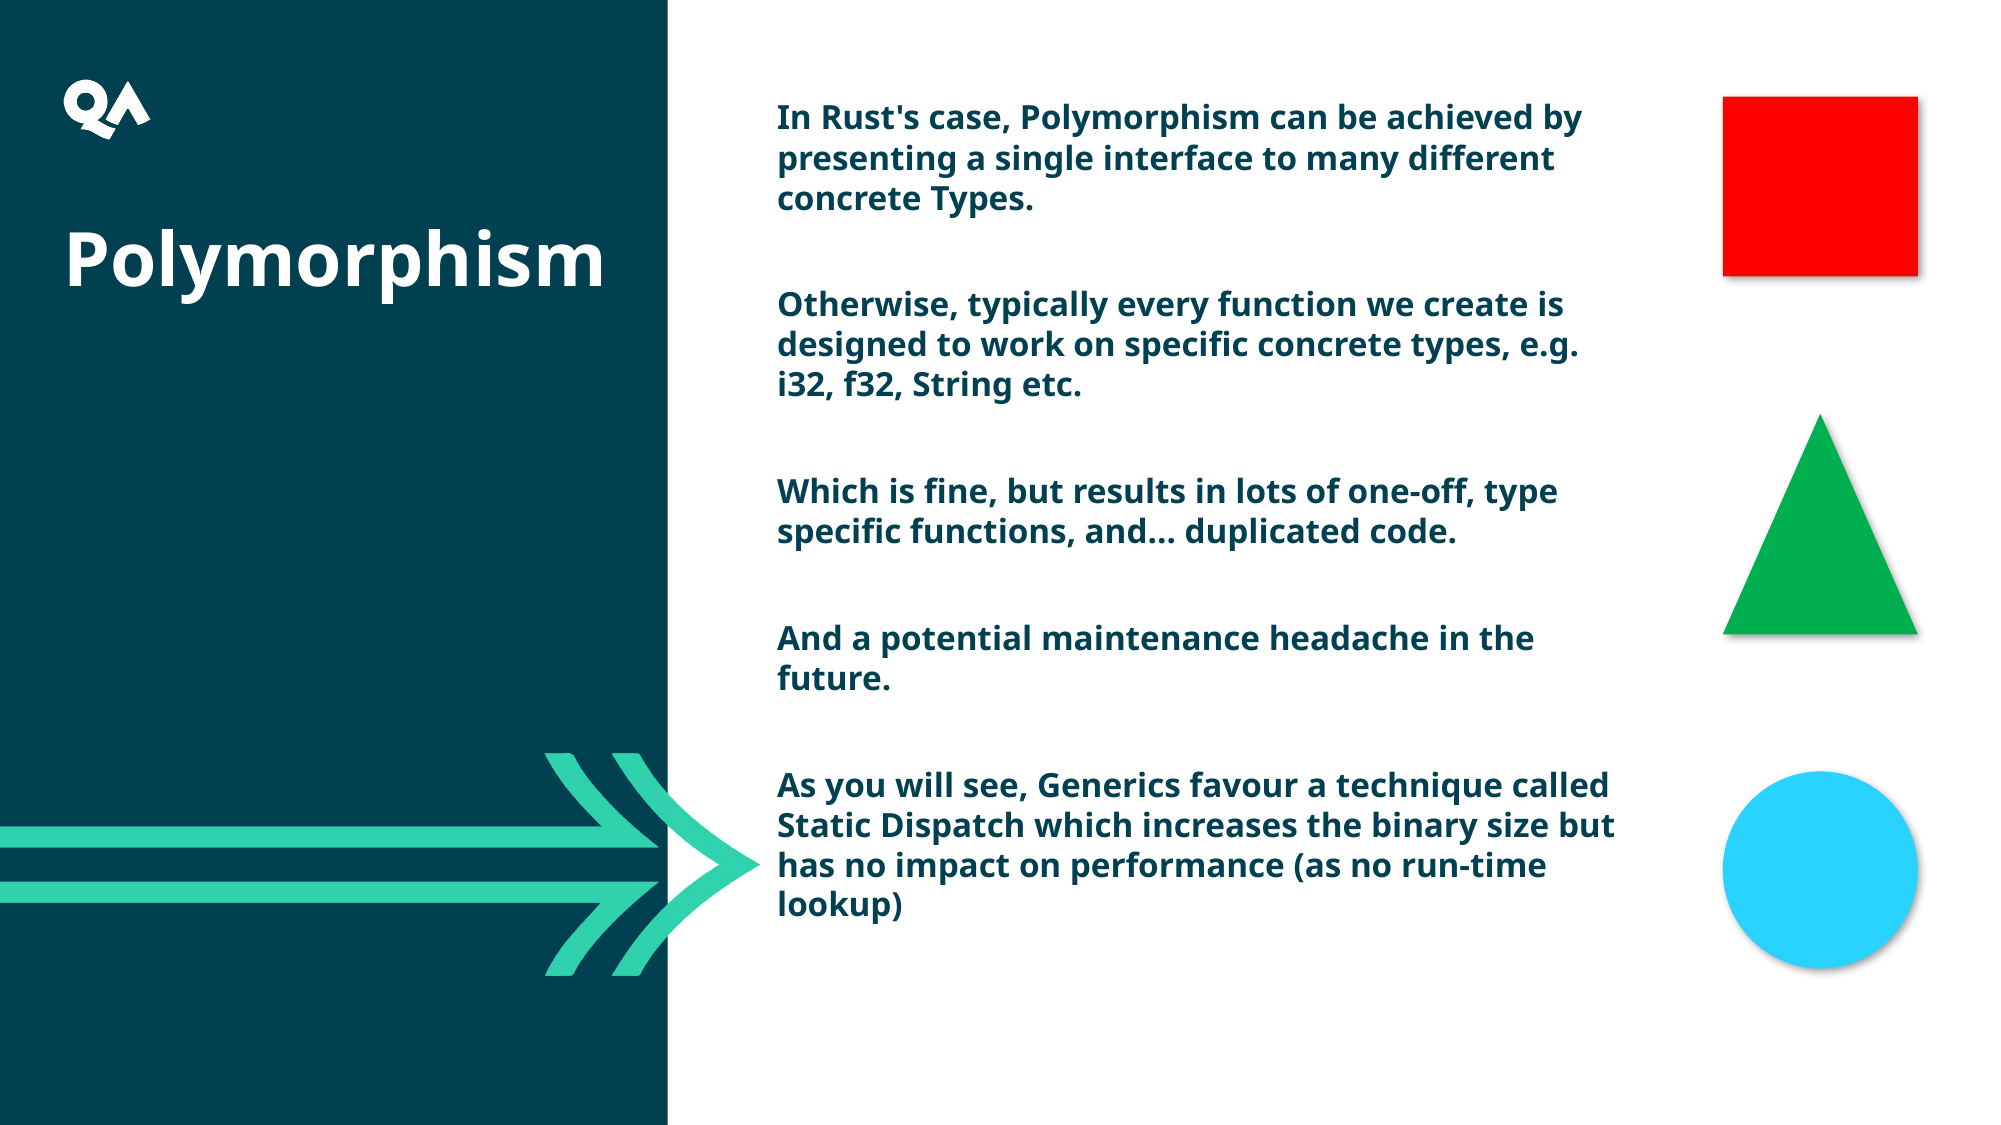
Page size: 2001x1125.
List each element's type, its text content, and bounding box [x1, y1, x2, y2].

text_box [1721, 411, 1920, 636]
text_box [1721, 770, 1919, 970]
list Polymorphism [63, 221, 628, 673]
picture [64, 80, 114, 139]
picture [0, 754, 657, 847]
list In Rust's case, Polymorphism can be achieved by presenting a single interface to many different concrete Types. Otherwise, typically every function we create is designed to work on specific concrete types, e.g. i32, f32, String etc. Which is fine, but results in lots of one-off, type specific functions, and… duplicated code. And a potential maintenance headache in the future. As you will see, Generics favour a technique called Static Dispatch which increases the binary size but has no impact on performance (as no run-time lookup) [776, 96, 1627, 956]
picture [613, 727, 775, 995]
picture [107, 83, 149, 124]
picture [0, 882, 657, 975]
text_box [1722, 96, 1919, 277]
